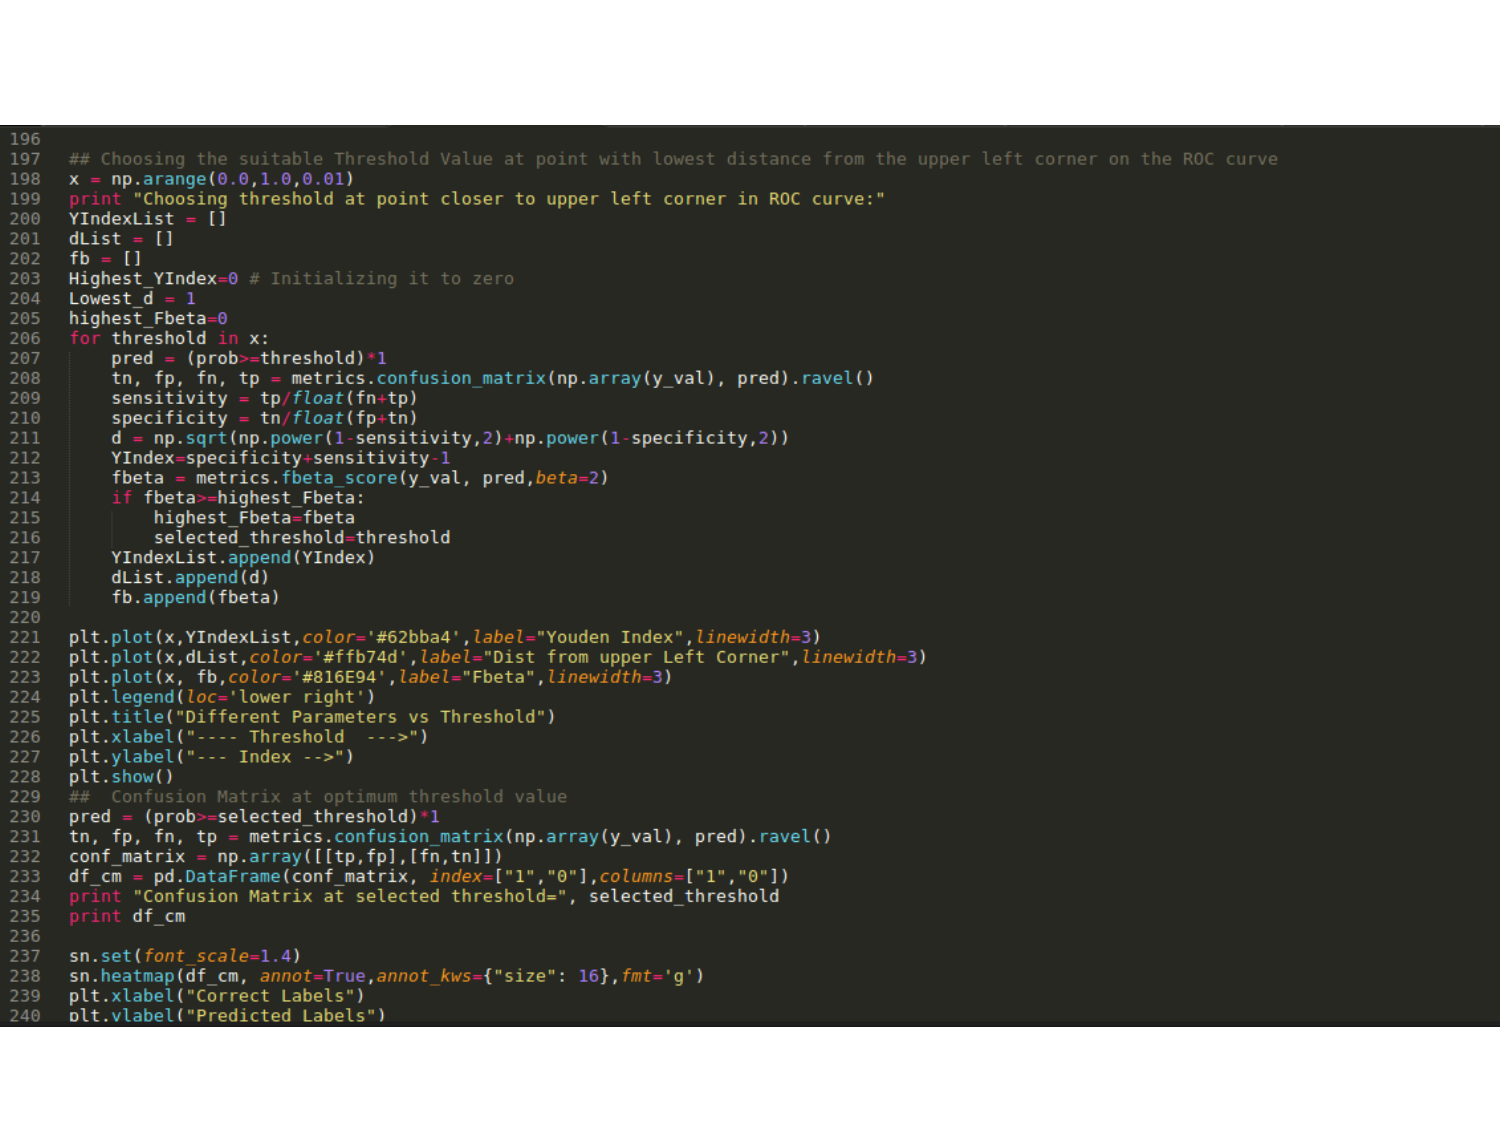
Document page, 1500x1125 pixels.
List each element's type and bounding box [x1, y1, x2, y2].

picture [0, 125, 1500, 1027]
